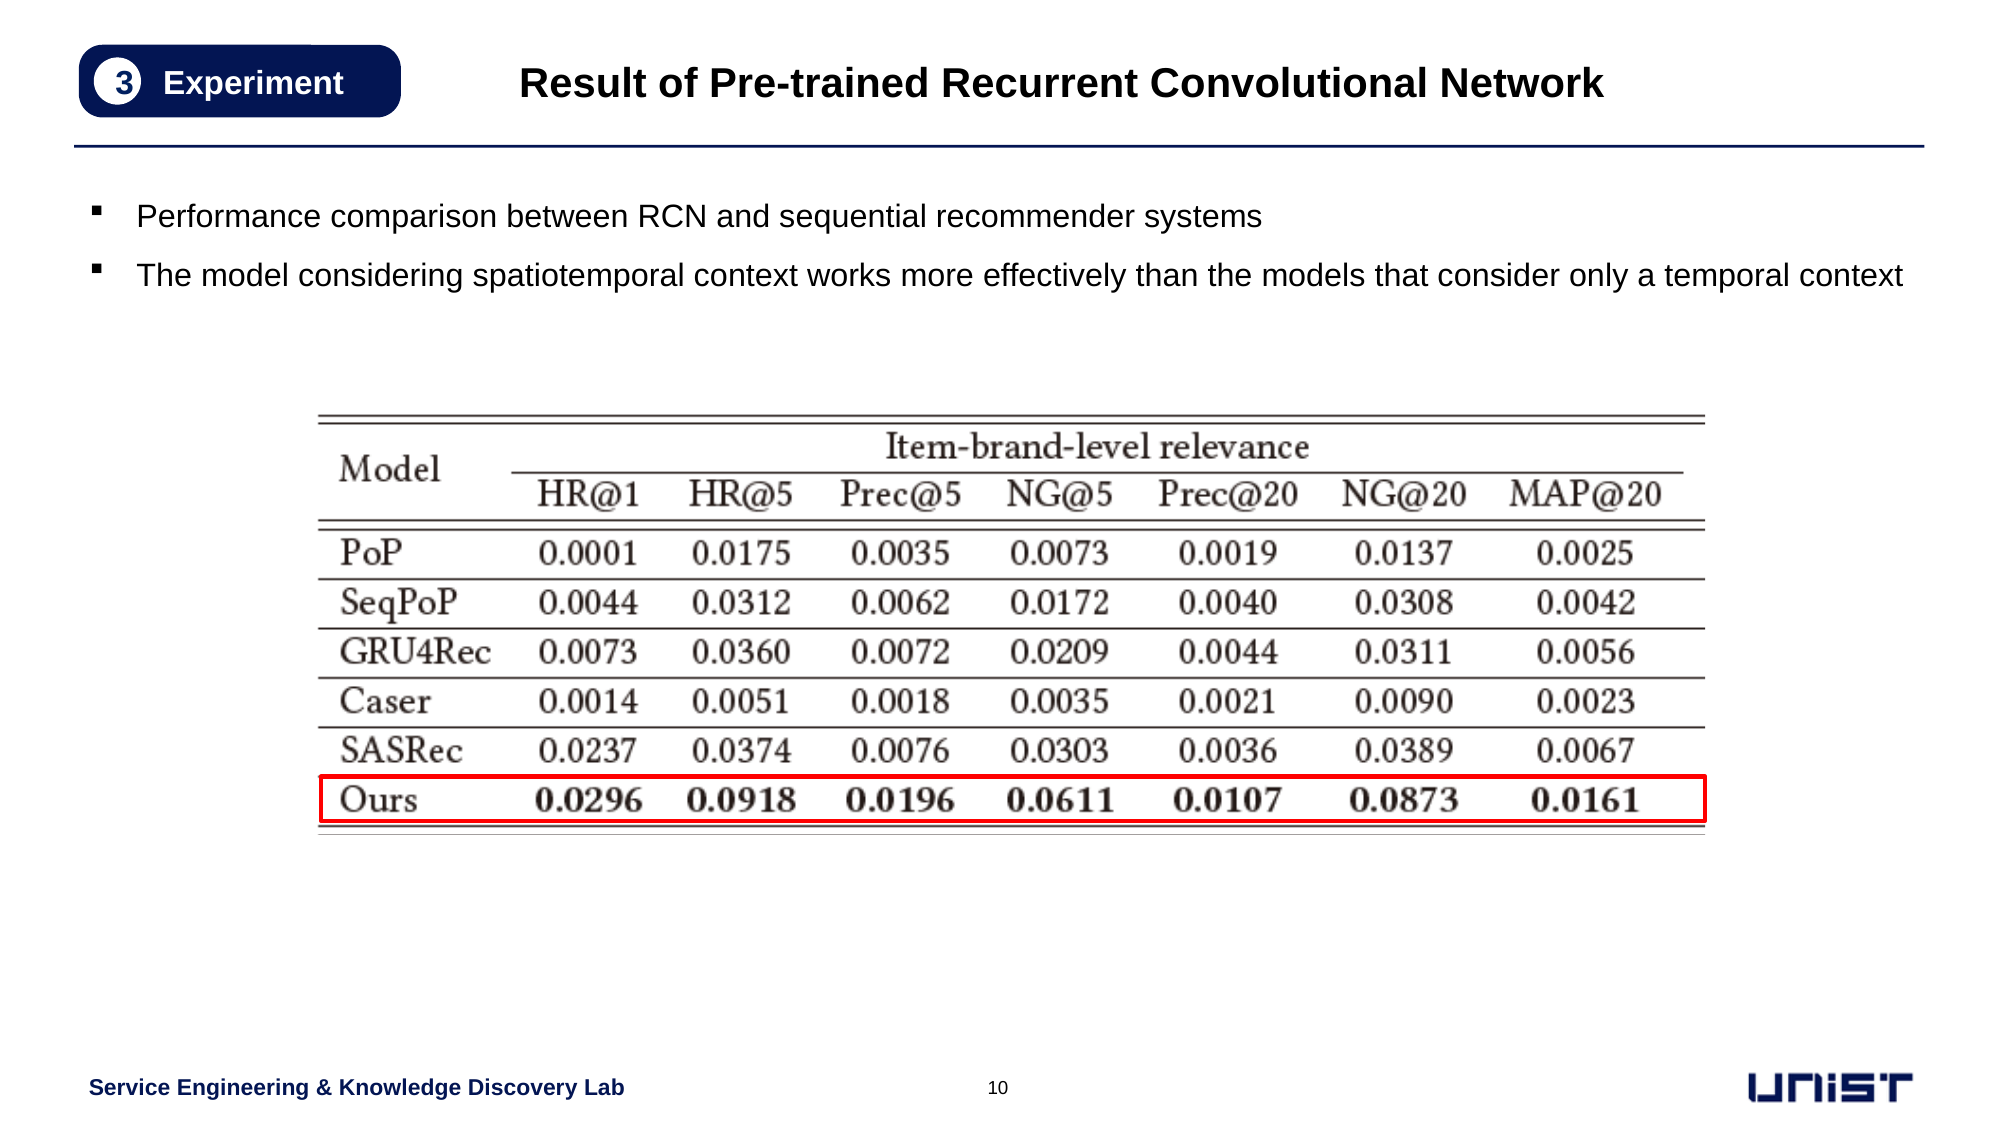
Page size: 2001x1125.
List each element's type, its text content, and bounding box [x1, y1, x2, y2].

picture [1732, 1051, 1925, 1123]
title Result of Pre-trained Recurrent Convolutional Network [203, 29, 1922, 133]
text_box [294, 383, 1706, 835]
text_box Performance comparison between RCN and sequential recommender systems The model considering spatiotemporal context works more effectively than the models that consider only a temporal context [74, 168, 1963, 300]
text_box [78, 44, 402, 118]
